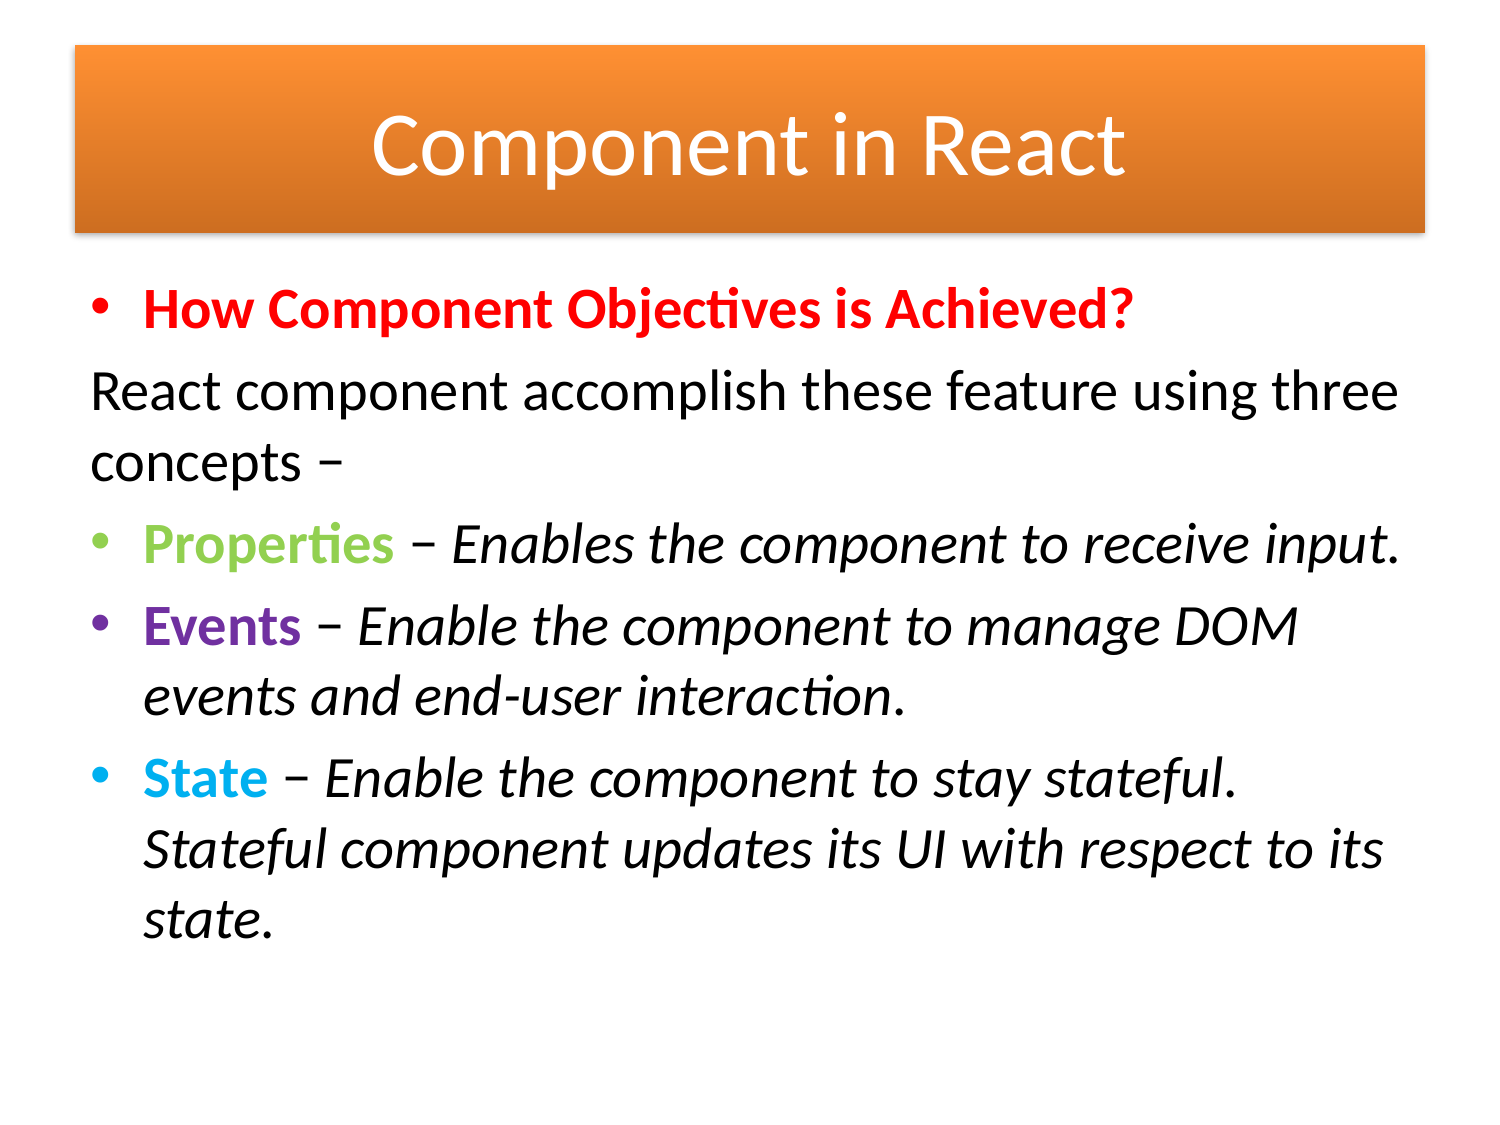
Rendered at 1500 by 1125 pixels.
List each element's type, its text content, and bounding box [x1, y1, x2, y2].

list How Component Objectives is Achieved? React component accomplish these feature using three concepts − Properties − Enables the component to receive input. Events − Enable the component to manage DOM events and end-user interaction. State − Enable the component to stay stateful. Stateful component updates its UI with respect to its state. [75, 262, 1425, 1005]
title Component in React [75, 45, 1425, 233]
